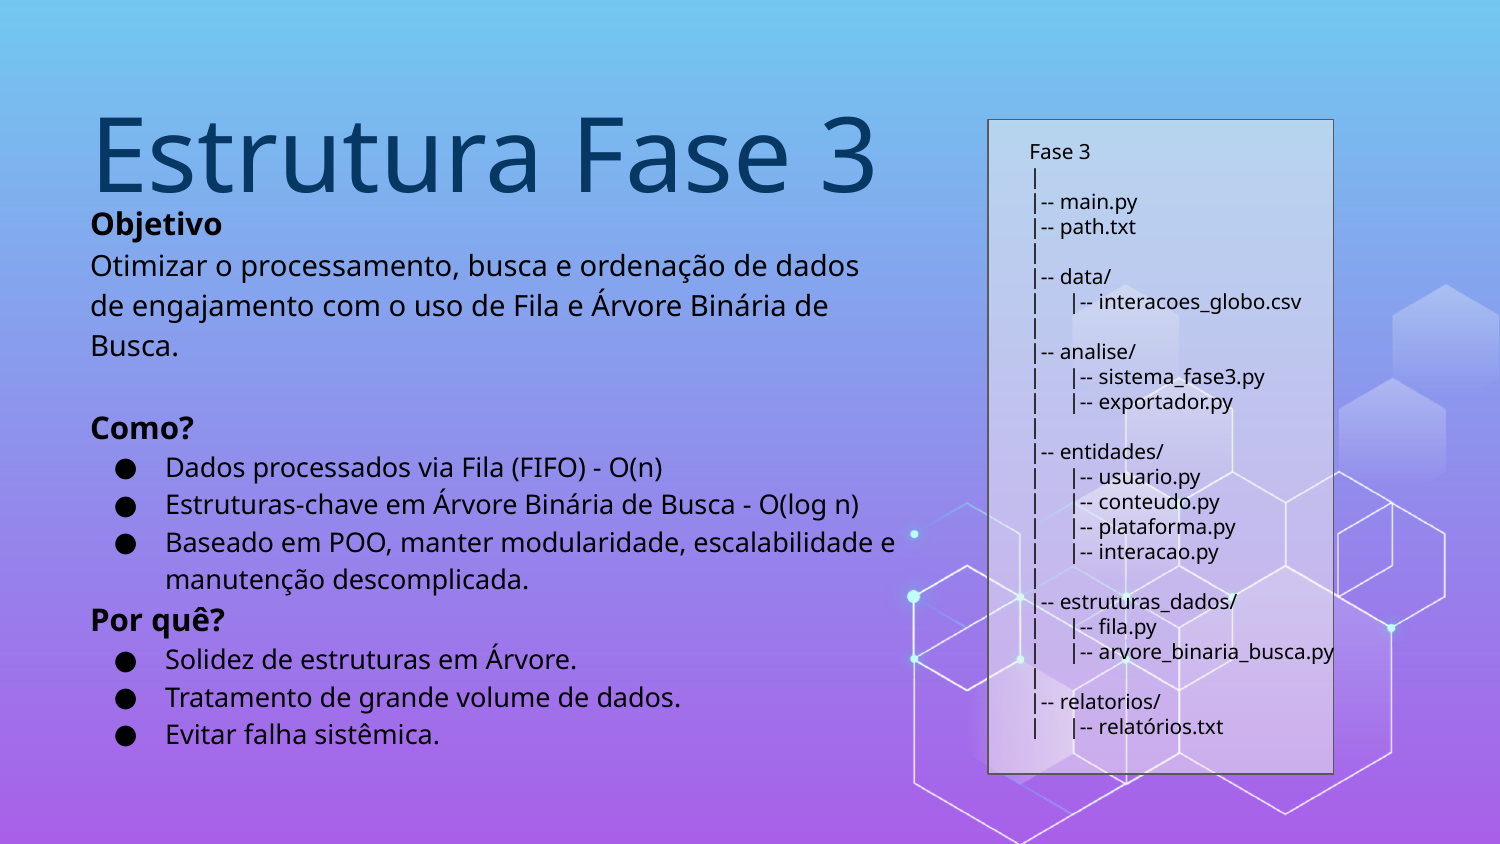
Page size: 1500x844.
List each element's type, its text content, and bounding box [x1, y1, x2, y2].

subtitle Objetivo Otimizar o processamento, busca e ordenação de dados de engajamento com o uso de Fila e Árvore Binária de Busca. Como? Dados processados via Fila (FIFO) - O(n) Estruturas-chave em Árvore Binária de Busca - O(log n) Baseado em POO, manter modularidade, escalabilidade e manutenção descomplicada. Por quê? Solidez de estruturas em Árvore. Tratamento de grande volume de dados. Evitar falha sistêmica. [75, 184, 915, 743]
title Estrutura Fase 3 [75, 73, 1426, 184]
text_box Fase 3 | |-- main.py |-- path.txt | |-- data/ | |-- interacoes_globo.csv | |-- analise/ | |-- sistema_fase3.py | |-- exportador.py | |-- entidades/ | |-- usuario.py | |-- conteudo.py | |-- plataforma.py | |-- interacao.py | |-- estruturas_dados/ | |-- fila.py | |-- arvore_binaria_busca.py | |-- relatorios/ | |-- relatórios.txt [1014, 123, 1394, 753]
picture [876, 284, 1498, 844]
text_box [987, 119, 1334, 774]
